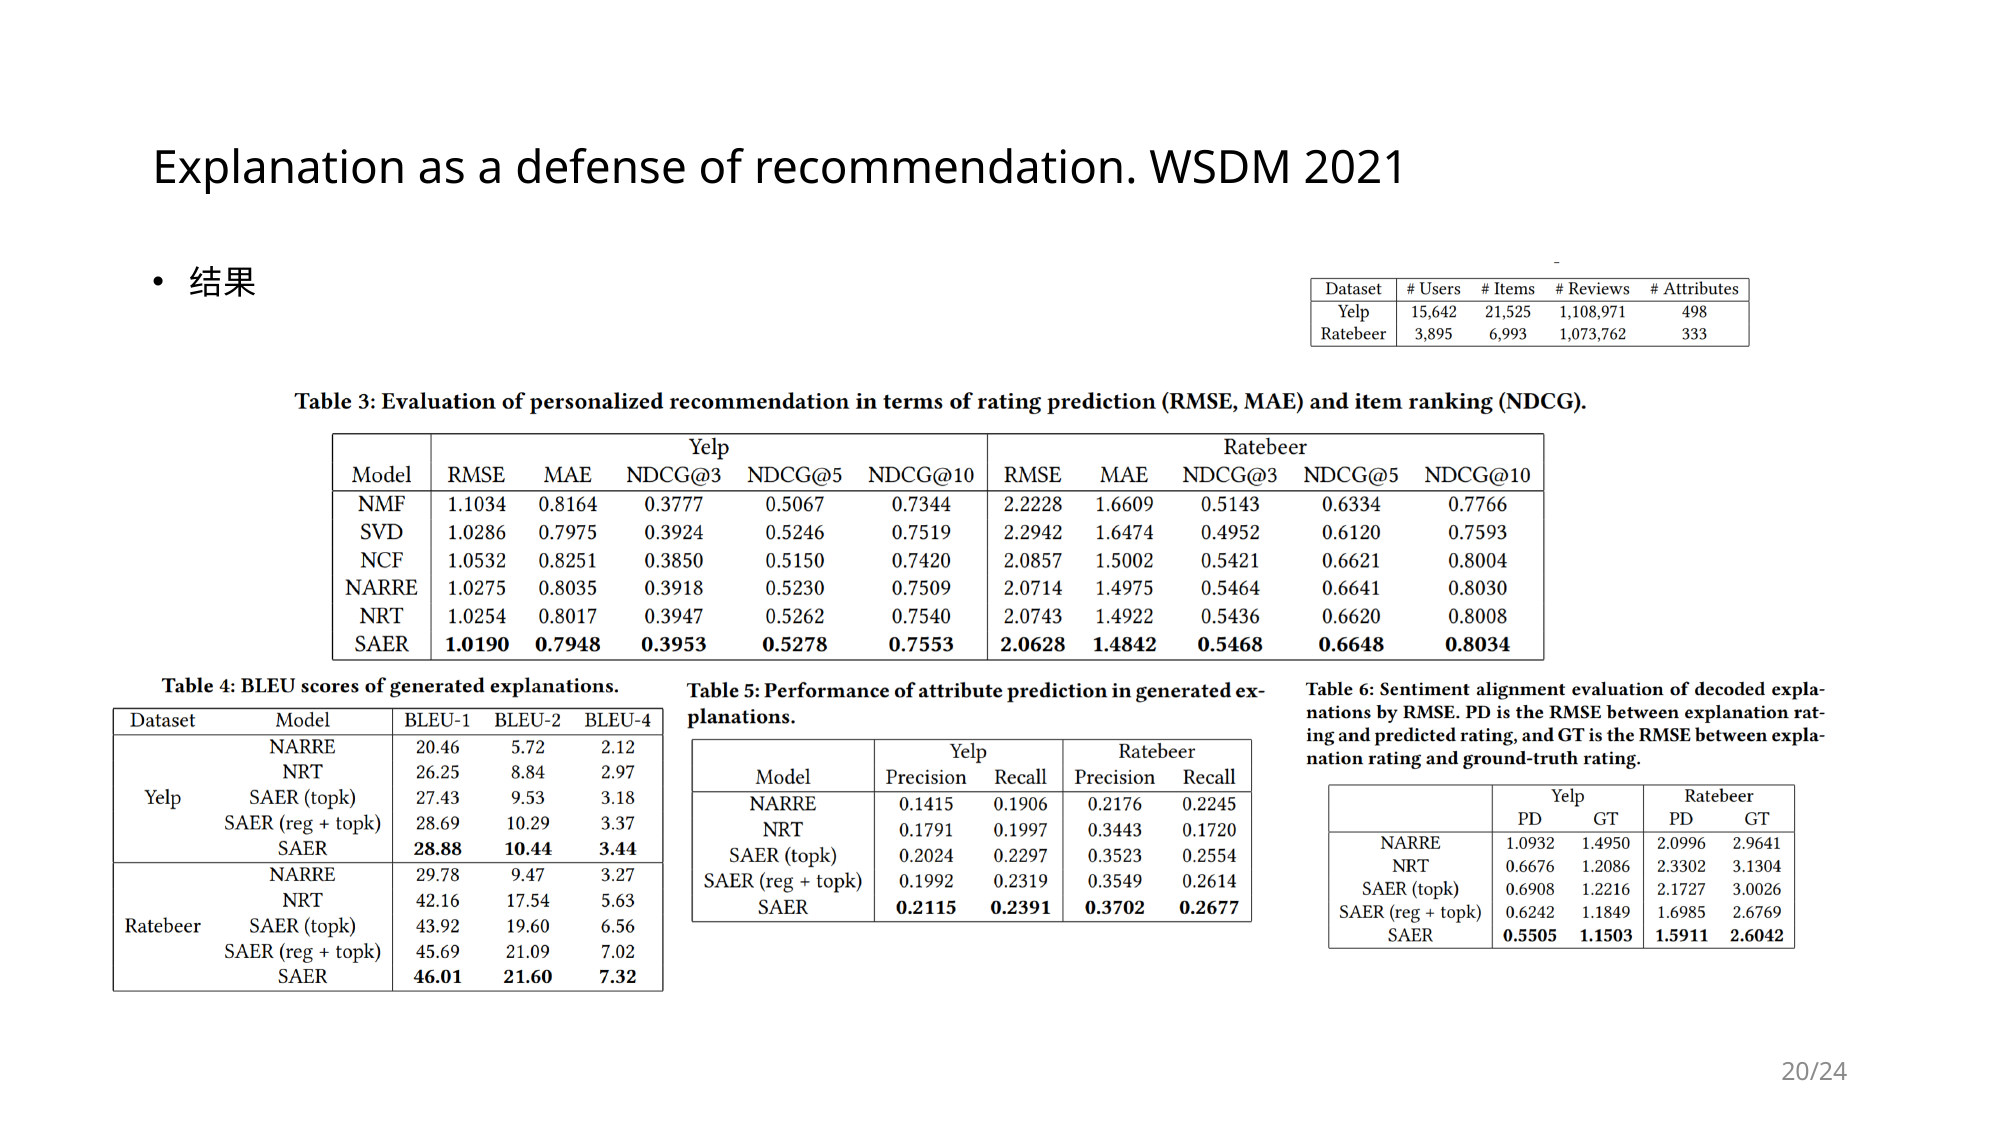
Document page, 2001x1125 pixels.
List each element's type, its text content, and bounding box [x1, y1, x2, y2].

picture [1295, 262, 1765, 357]
list 结果 [137, 233, 1863, 1014]
title Explanation as a defense of recommendation. WSDM 2021 [137, 120, 1863, 217]
slide_number 20/24 [1412, 1042, 1863, 1103]
picture [99, 385, 1835, 1001]
